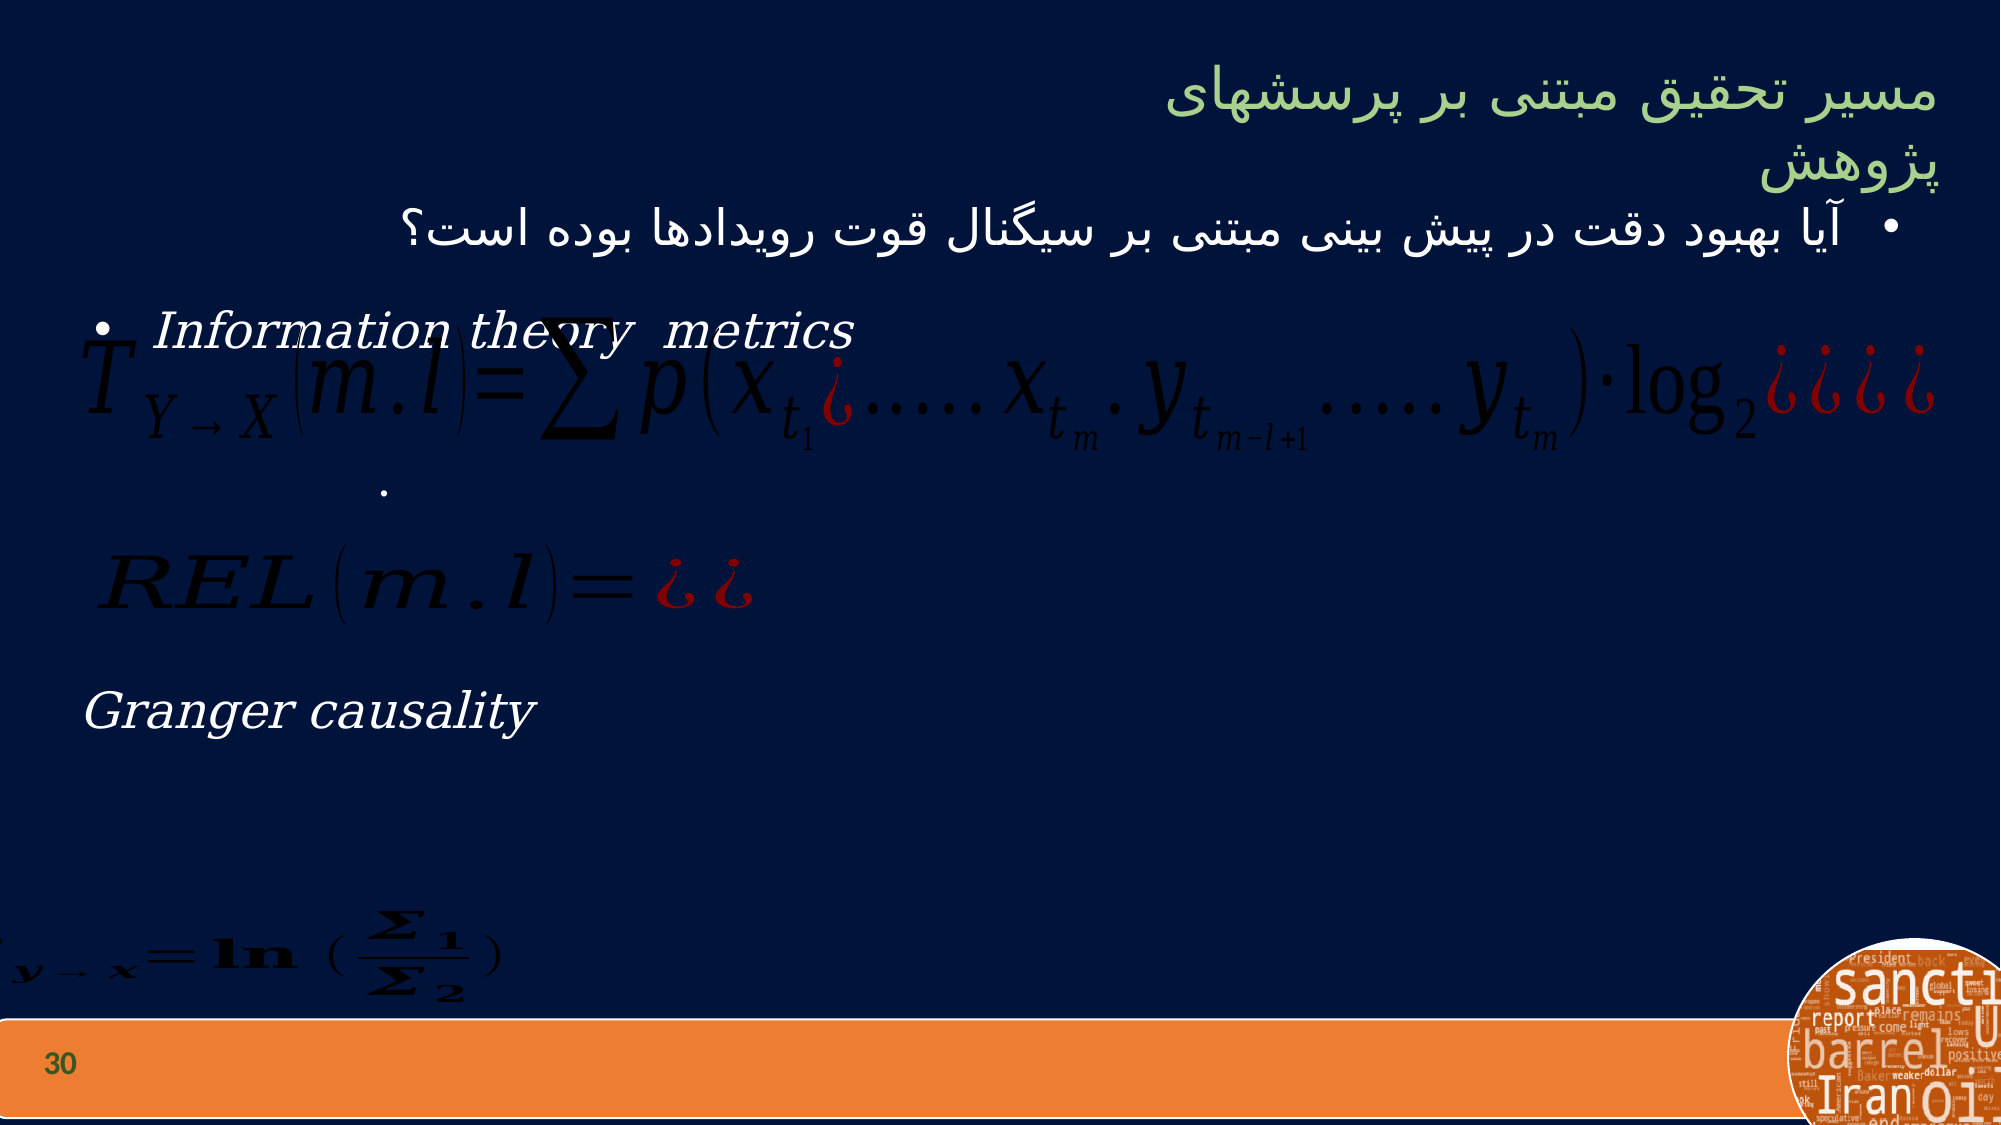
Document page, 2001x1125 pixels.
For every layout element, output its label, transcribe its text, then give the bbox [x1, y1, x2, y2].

text_box مسیر تحقیق مبتنی بر پرسشهای پژوهش [993, 43, 1956, 199]
text_box آیا بهبود دقت در پیش بینی مبتنی بر سیگنال قوت رویدادها بوده است؟ [373, 158, 1915, 263]
text_box Information theory metrics [79, 261, 1937, 454]
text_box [0, 1019, 1991, 1119]
text_box [1793, 938, 2000, 1125]
